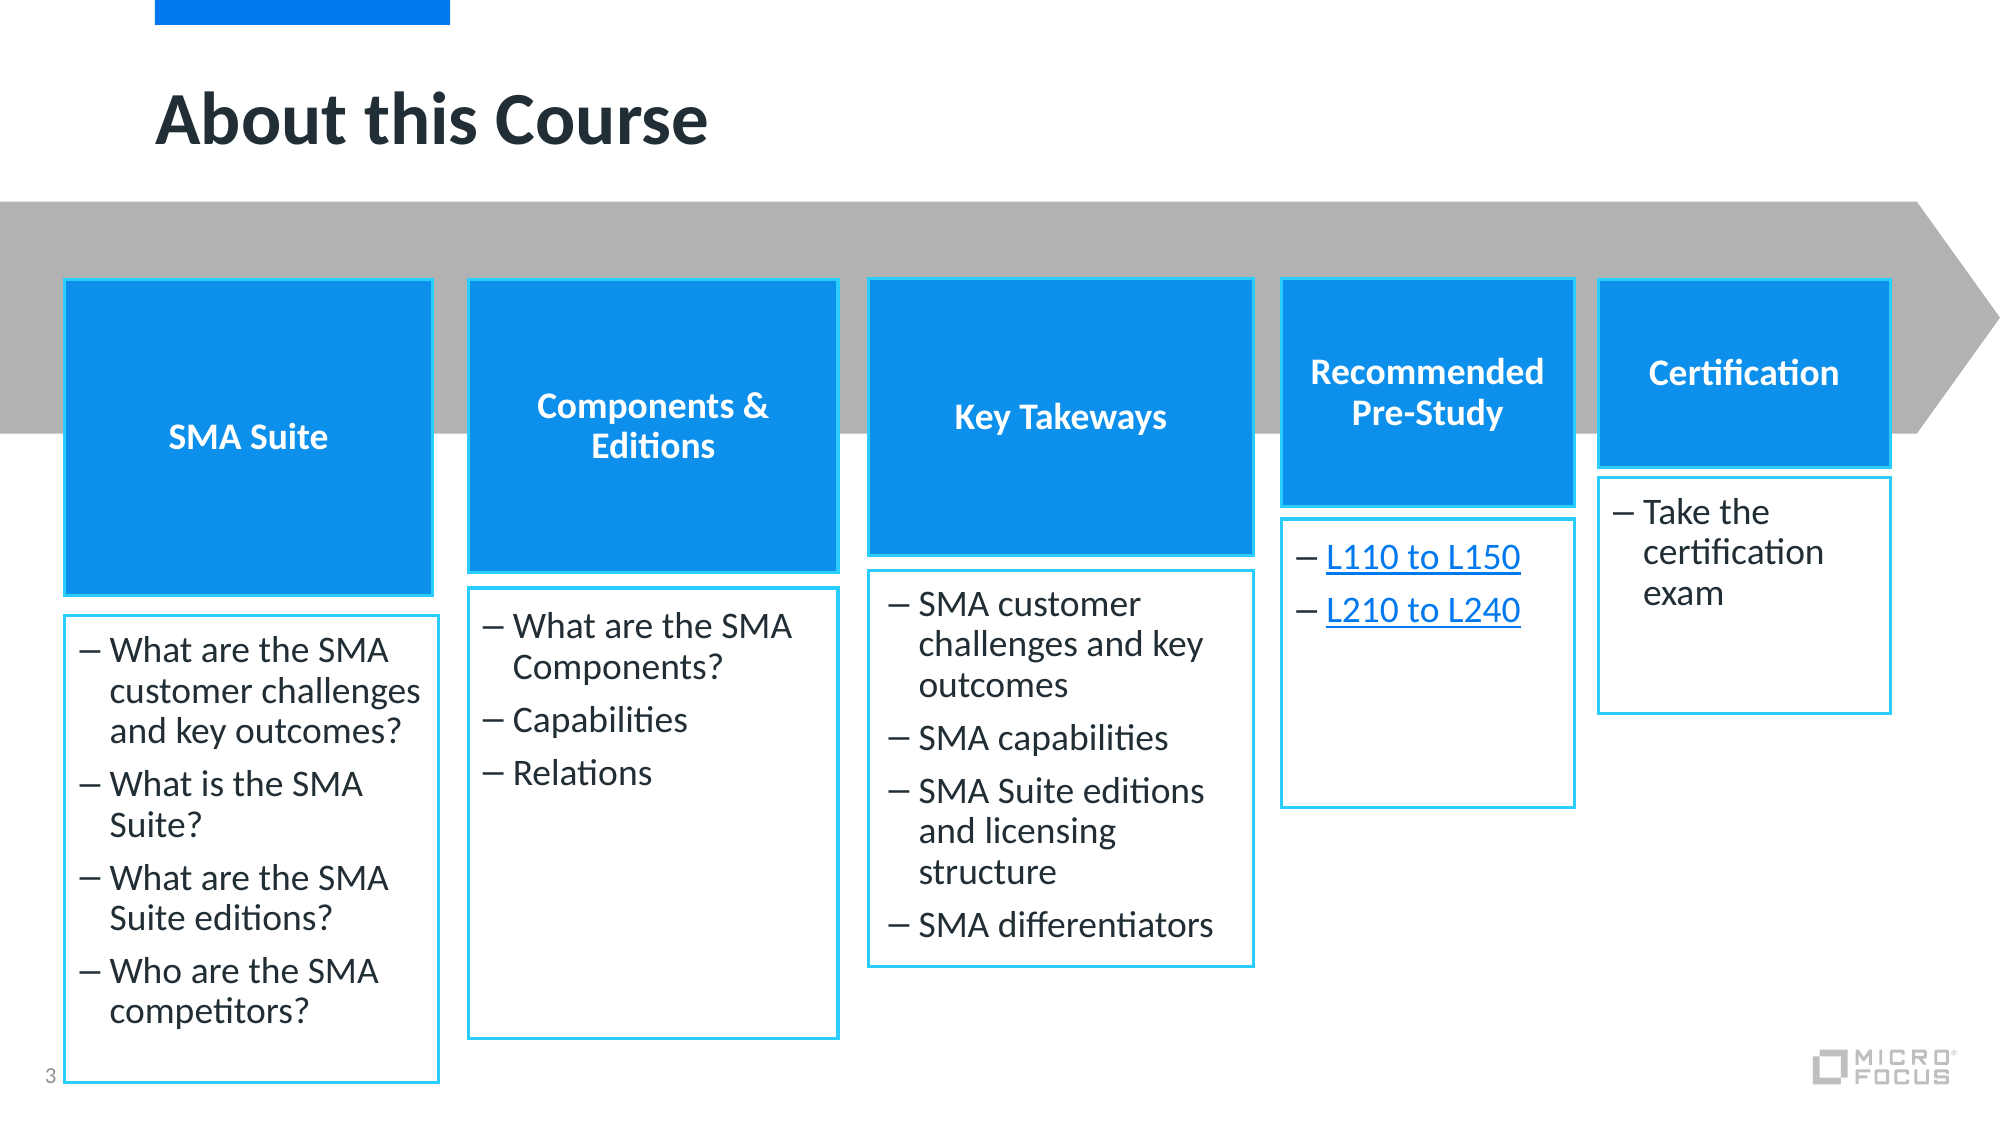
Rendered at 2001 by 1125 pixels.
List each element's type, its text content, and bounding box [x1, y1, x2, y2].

slide_number 3 [30, 1051, 90, 1097]
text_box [1598, 279, 1891, 714]
title About this Course [155, 72, 1847, 250]
text_box [0, 201, 2000, 434]
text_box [64, 279, 439, 1083]
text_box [868, 278, 1254, 967]
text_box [1281, 278, 1575, 808]
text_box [468, 279, 839, 1039]
